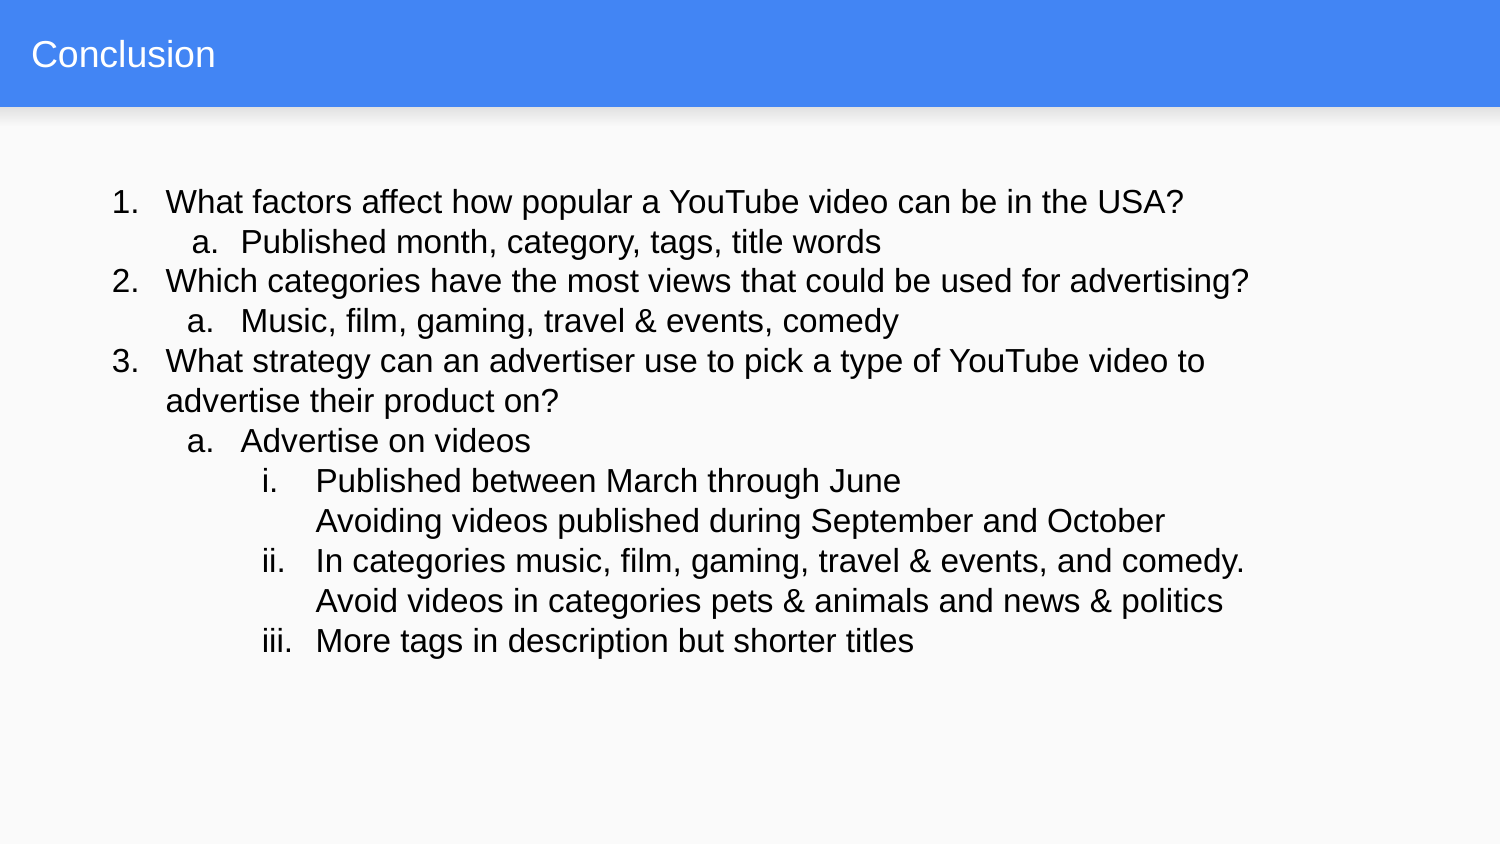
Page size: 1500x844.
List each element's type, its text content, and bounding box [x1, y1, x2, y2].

text_box What factors affect how popular a YouTube video can be in the USA? Published month, category, tags, title words Which categories have the most views that could be used for advertising? Music, film, gaming, travel & events, comedy What strategy can an advertiser use to pick a type of YouTube video to advertise their product on? Advertise on videos Published between March through June Avoiding videos published during September and October In categories music, film, gaming, travel & events, and comedy. Avoid videos in categories pets & animals and news & politics More tags in description but shorter titles [75, 164, 1425, 679]
title Conclusion [16, 2, 1464, 102]
